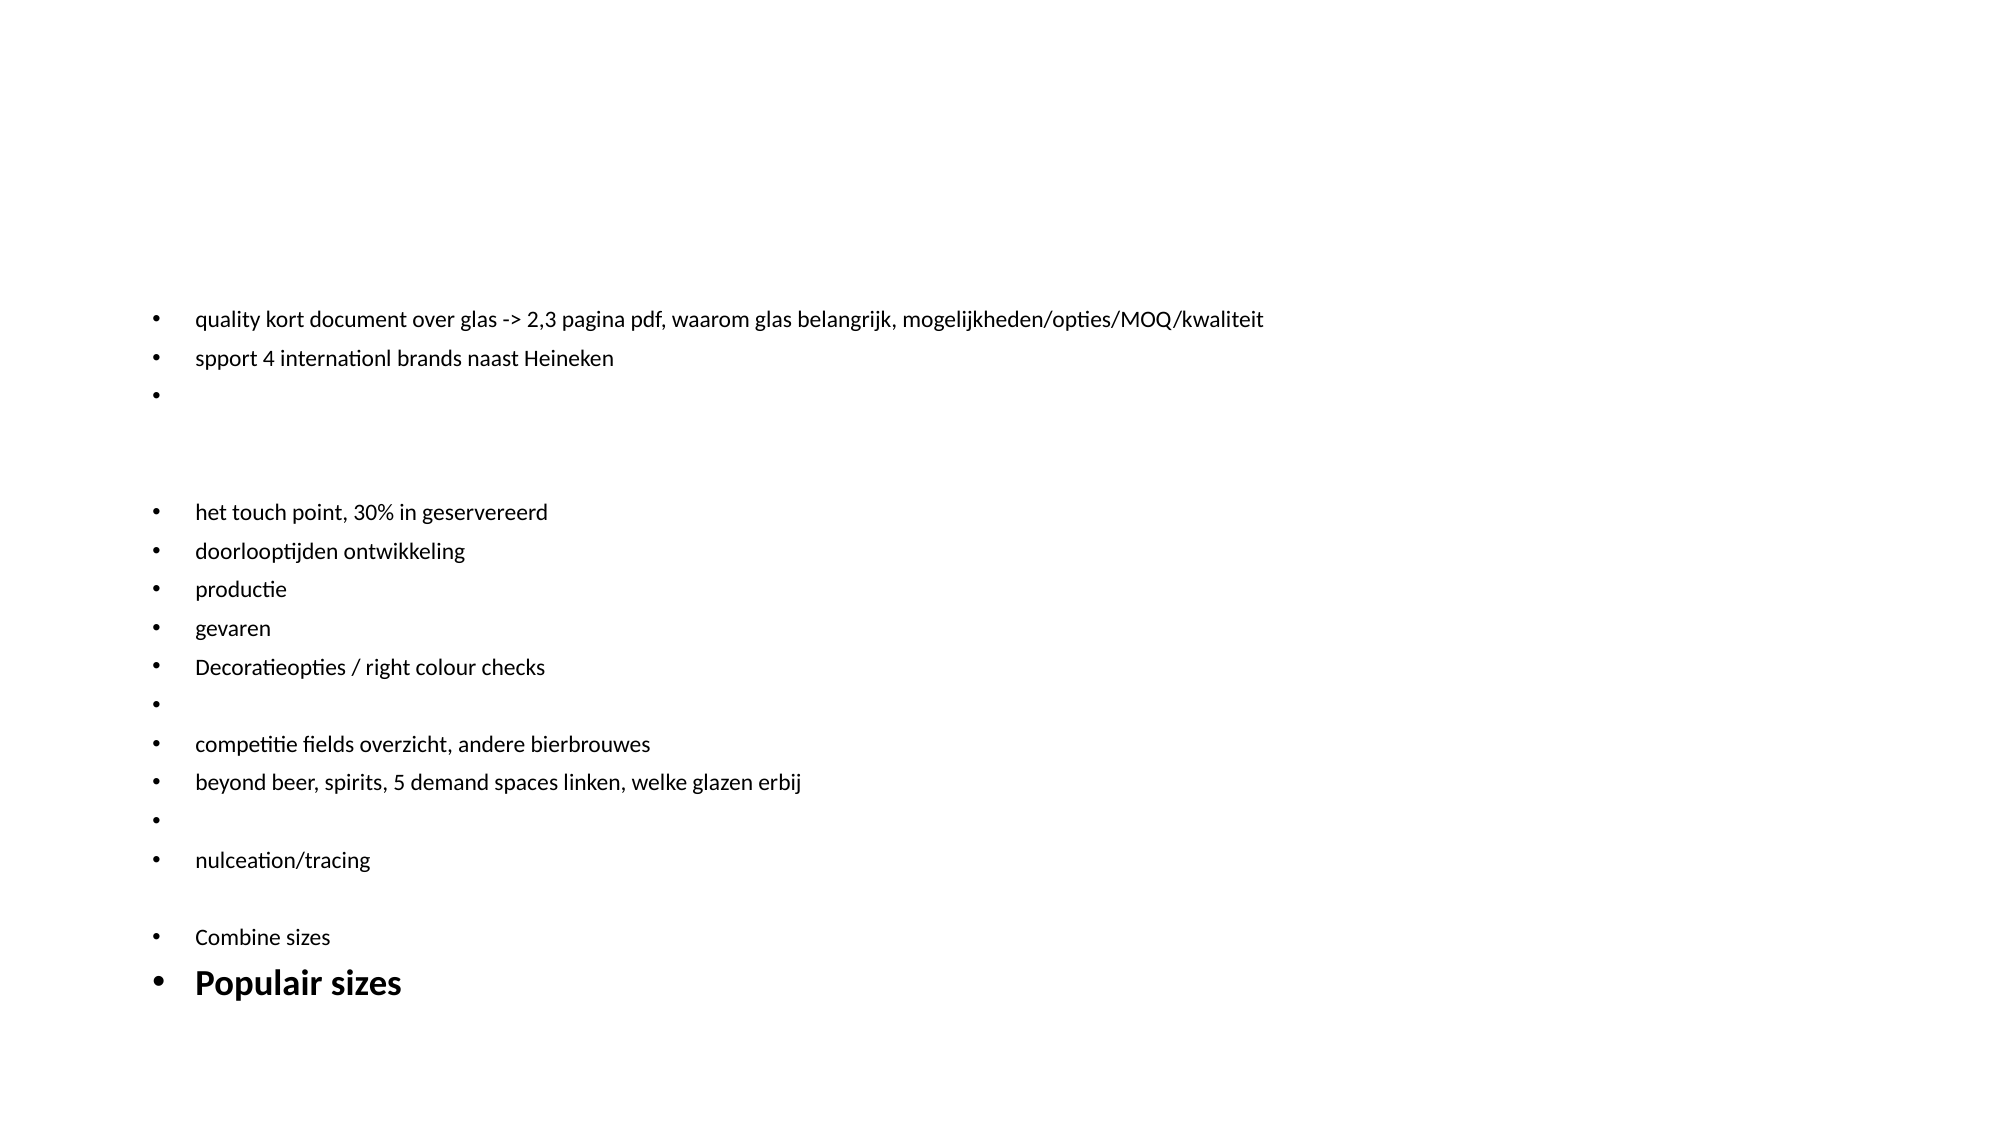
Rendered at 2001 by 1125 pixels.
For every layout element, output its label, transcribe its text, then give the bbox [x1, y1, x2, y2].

list quality kort document over glas -> 2,3 pagina pdf, waarom glas belangrijk, mogelijkheden/opties/MOQ/kwaliteit spport 4 internationl brands naast Heineken het touch point, 30% in geservereerd doorlooptijden ontwikkeling productie gevaren Decoratieopties / right colour checks competitie fields overzicht, andere bierbrouwes beyond beer, spirits, 5 demand spaces linken, welke glazen erbij nulceation/tracing Combine sizes Populair sizes [137, 299, 1863, 1014]
